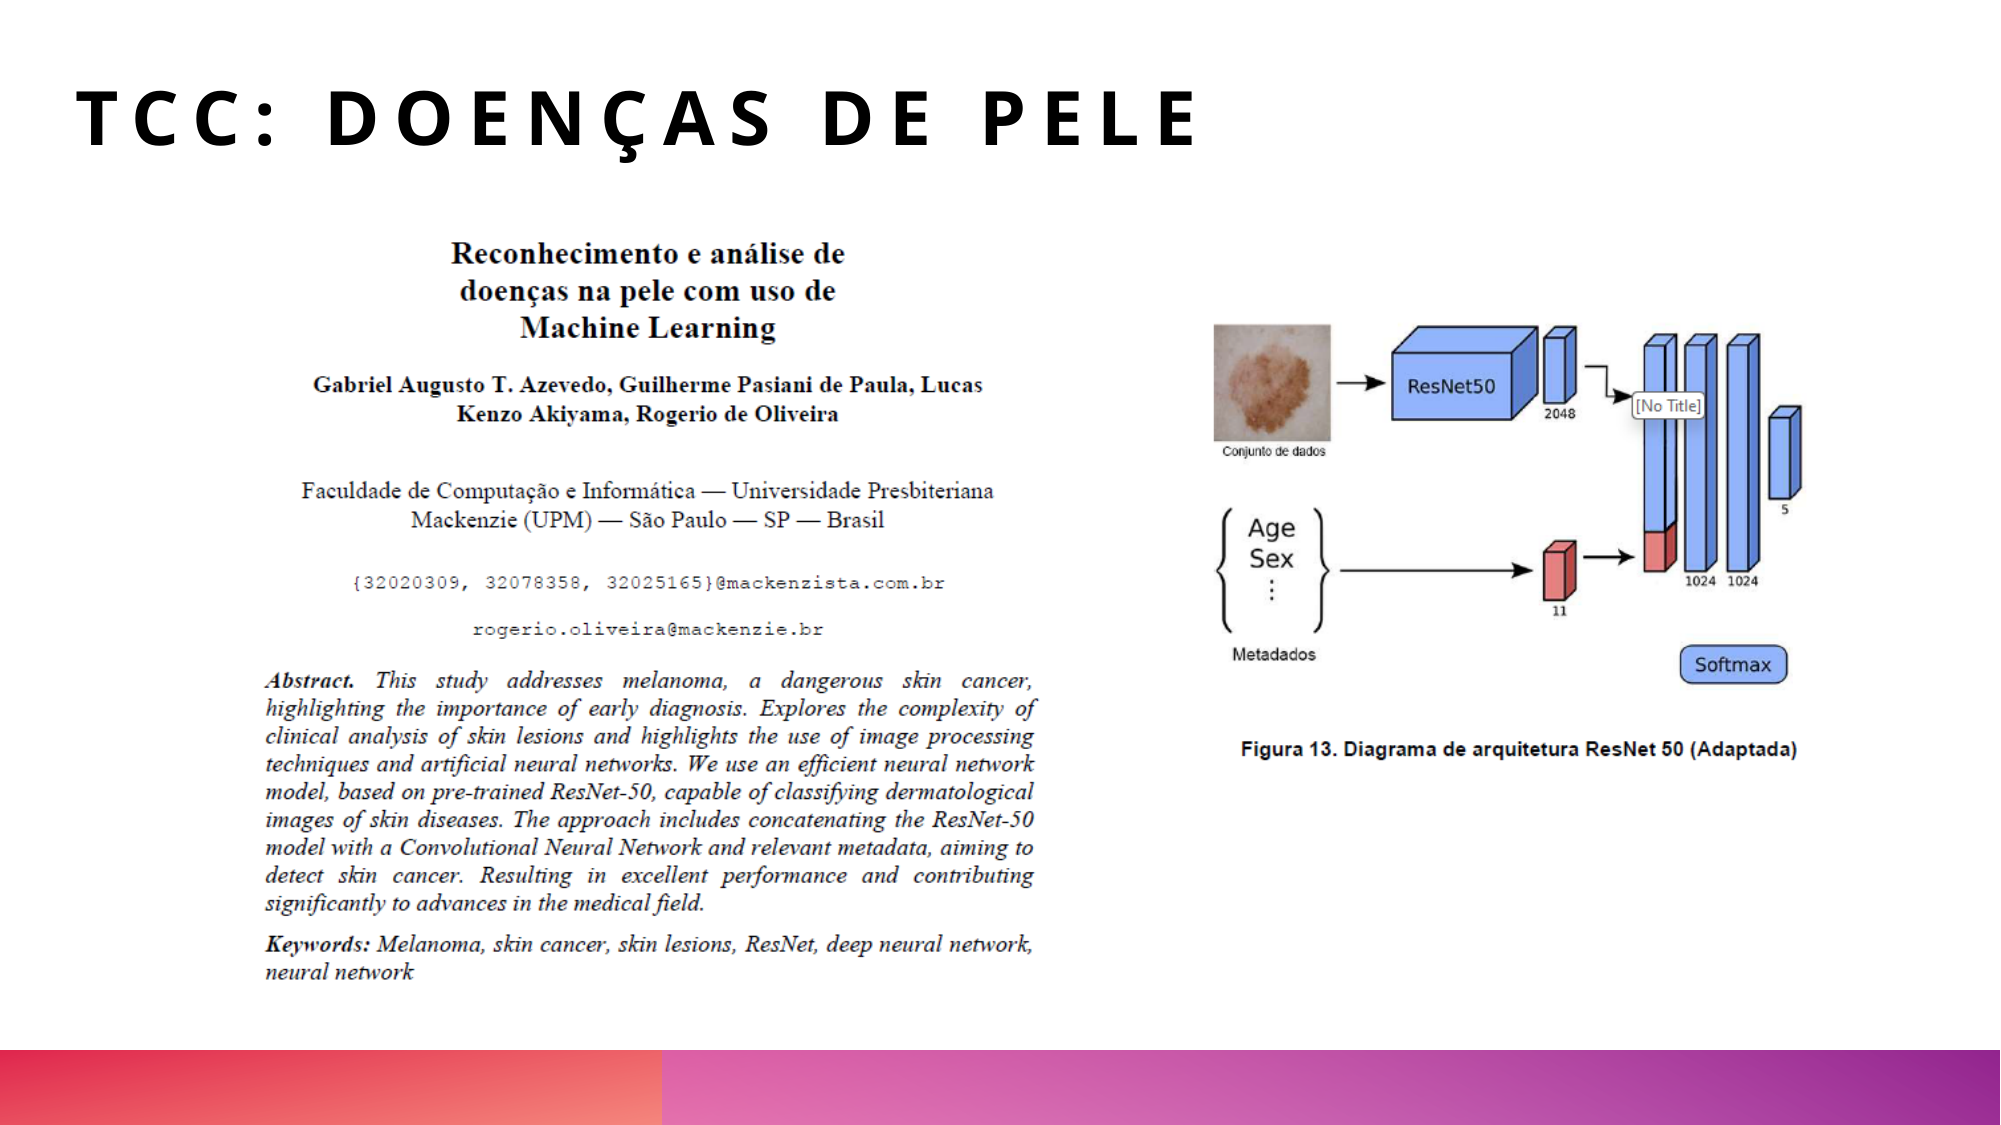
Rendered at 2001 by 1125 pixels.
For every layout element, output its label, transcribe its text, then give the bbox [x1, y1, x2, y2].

text_box TCC: Doenças de pele [75, 50, 1844, 161]
picture [200, 220, 1115, 981]
picture [1163, 308, 1844, 767]
